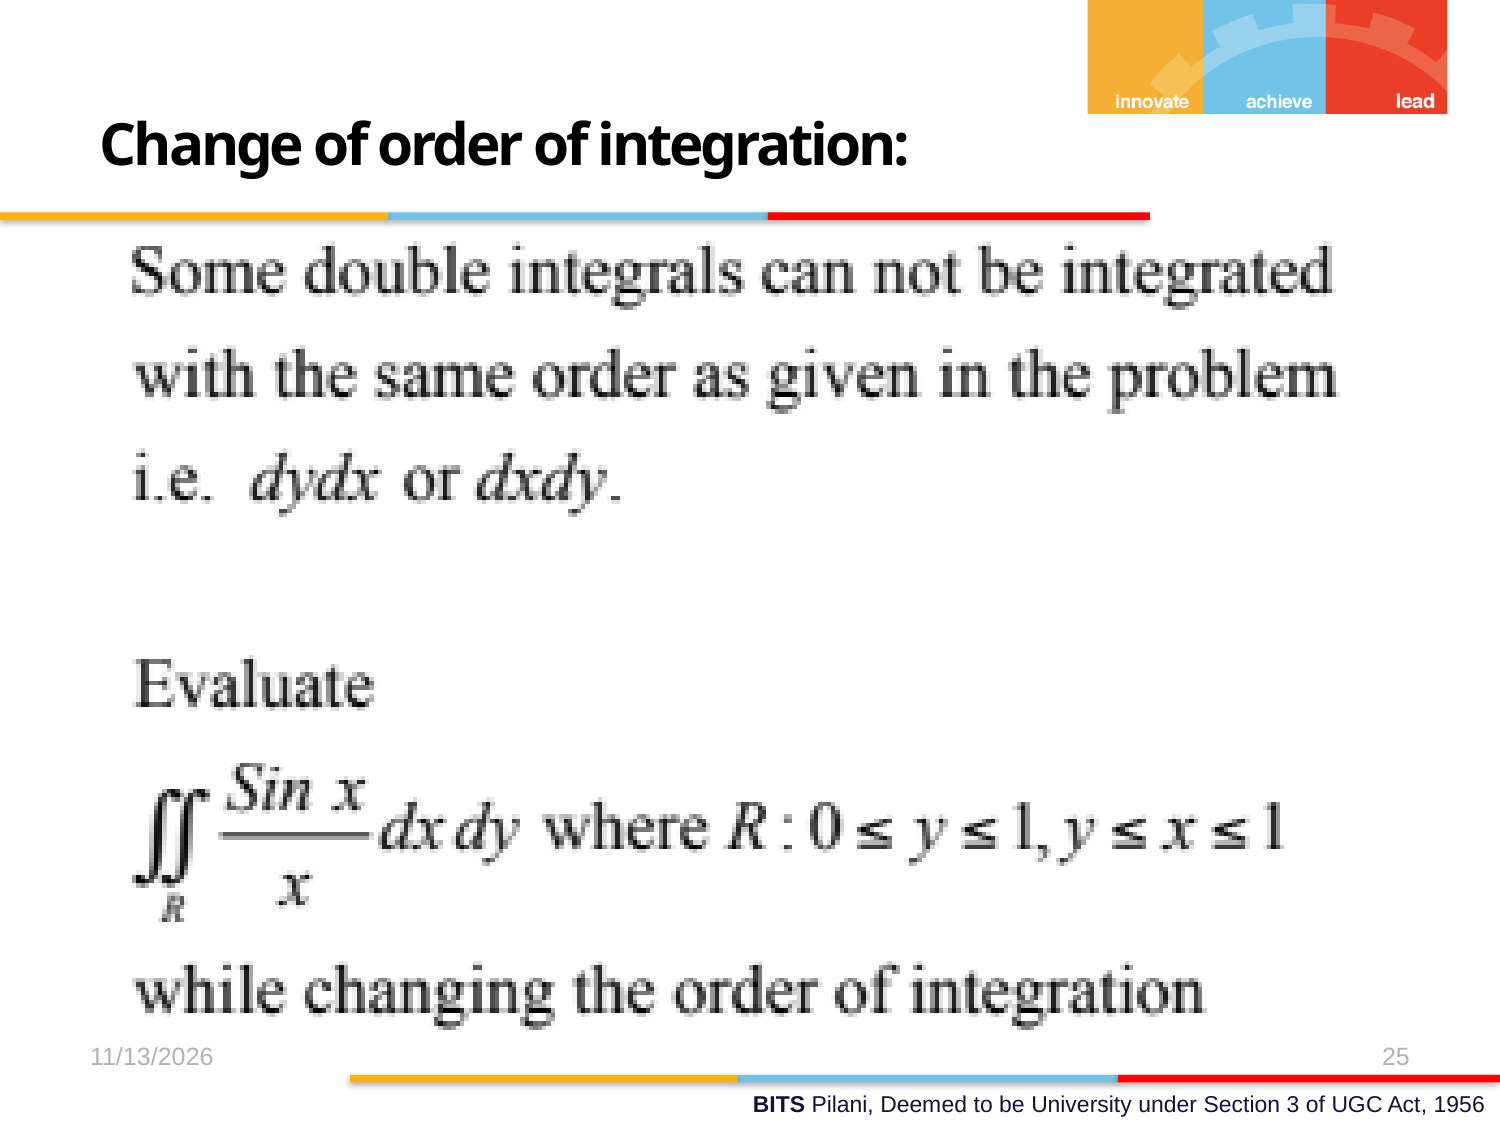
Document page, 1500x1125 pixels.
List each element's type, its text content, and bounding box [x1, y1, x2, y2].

text_box Change of order of integration: [24, 99, 985, 186]
slide_number 25 [1074, 1025, 1425, 1085]
picture [1087, 0, 1448, 114]
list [123, 229, 1363, 1035]
slide_number 29/Oct/17 [75, 1025, 425, 1085]
